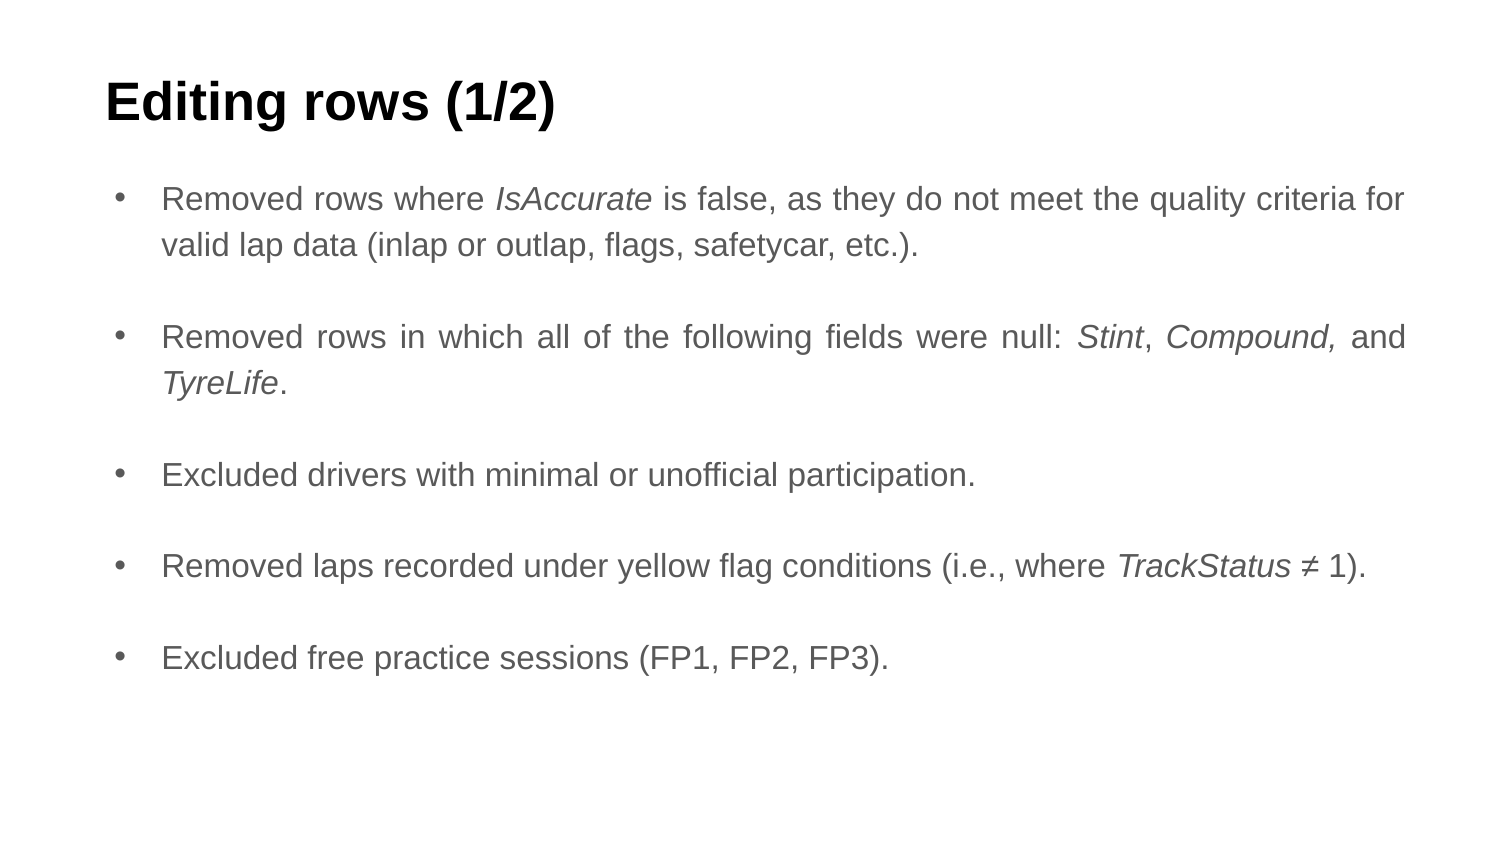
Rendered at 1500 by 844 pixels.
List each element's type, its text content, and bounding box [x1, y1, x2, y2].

title Editing rows (1/2) [105, 66, 1395, 131]
list Removed rows where IsAccurate is false, as they do not meet the quality criteria for valid lap data (inlap or outlap, flags, safetycar, etc.). Removed rows in which all of the following fields were null: Stint, Compound, and TyreLife. Excluded drivers with minimal or unofficial participation. Removed laps recorded under yellow flag conditions (i.e., where TrackStatus ≠ 1). Excluded free practice sessions (FP1, FP2, FP3). [93, 131, 1407, 723]
